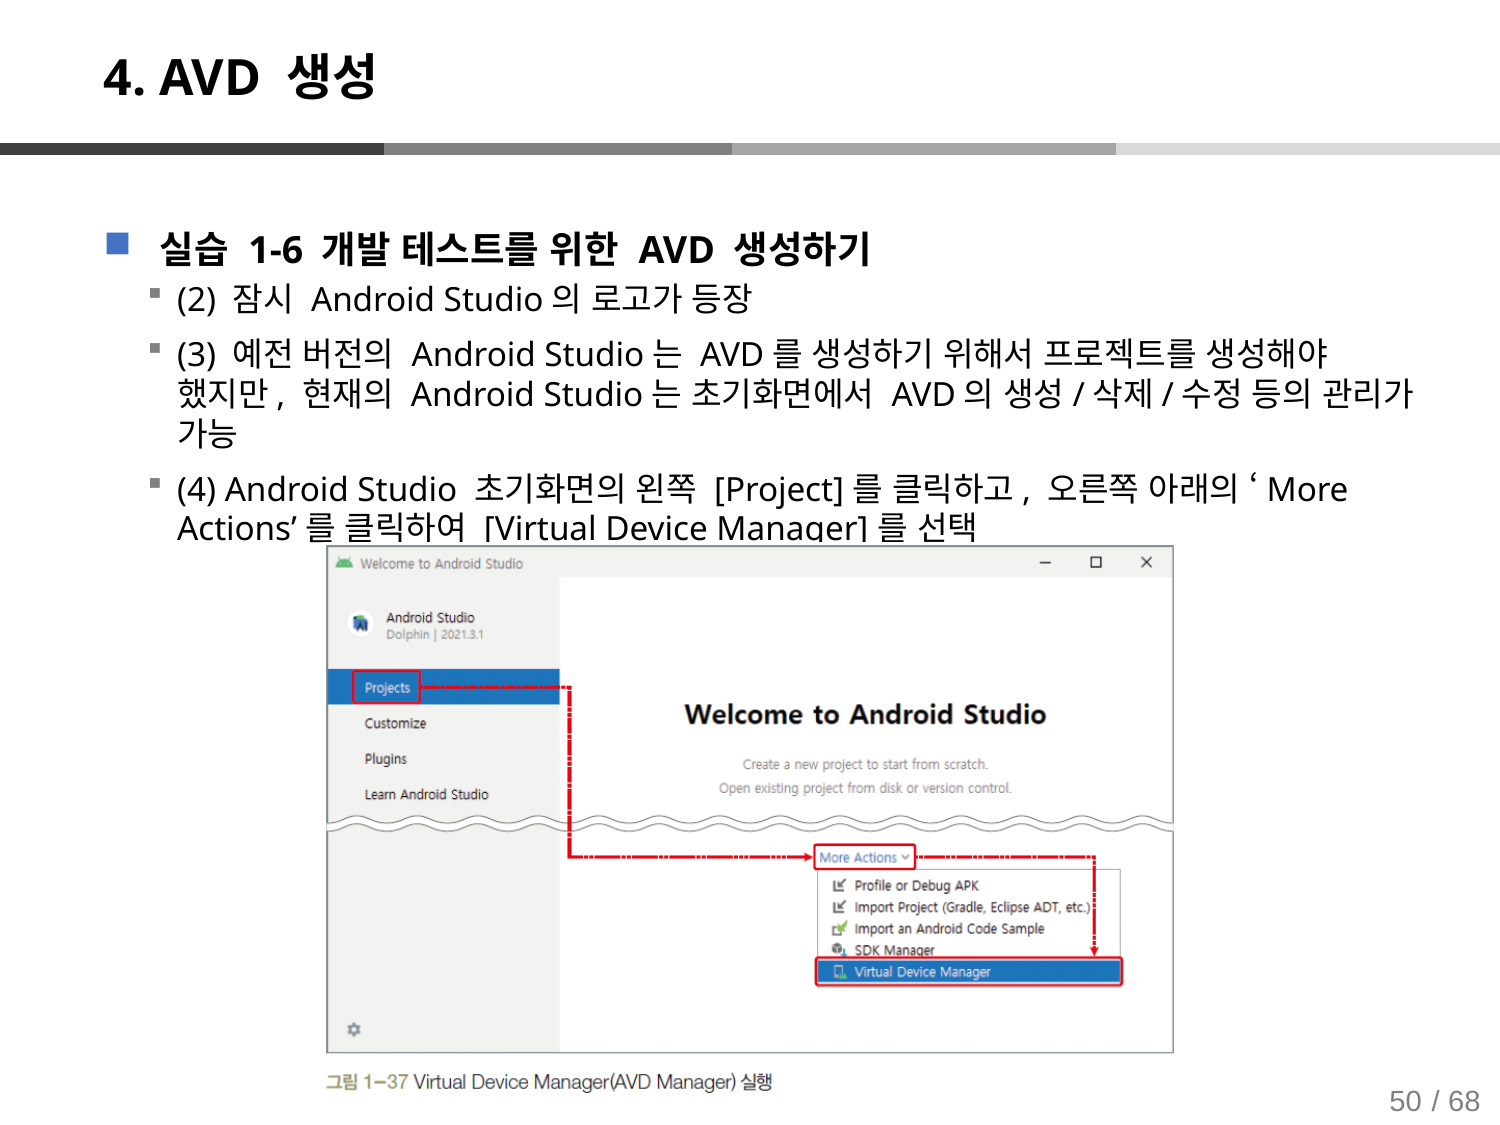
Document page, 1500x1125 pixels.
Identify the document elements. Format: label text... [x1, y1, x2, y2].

list 실습 1-6 개발 테스트를 위한 AVD 생성하기 (2) 잠시 Android Studio의 로고가 등장 (3) 예전 버전의 Android Studio는 AVD를 생성하기 위해서 프로젝트를 생성해야 했지만, 현재의 Android Studio는 초기화면에서 AVD의 생성/삭제/수정 등의 관리가 가능 (4) Android Studio 초기화면의 왼쪽 [Project]를 클릭하고, 오른쪽 아래의 ‘More Actions’를 클릭하여 [Virtual Device Manager]를 선택 [88, 196, 1436, 1083]
title 4. AVD 생성 [88, 30, 1211, 121]
picture [321, 542, 1178, 1095]
